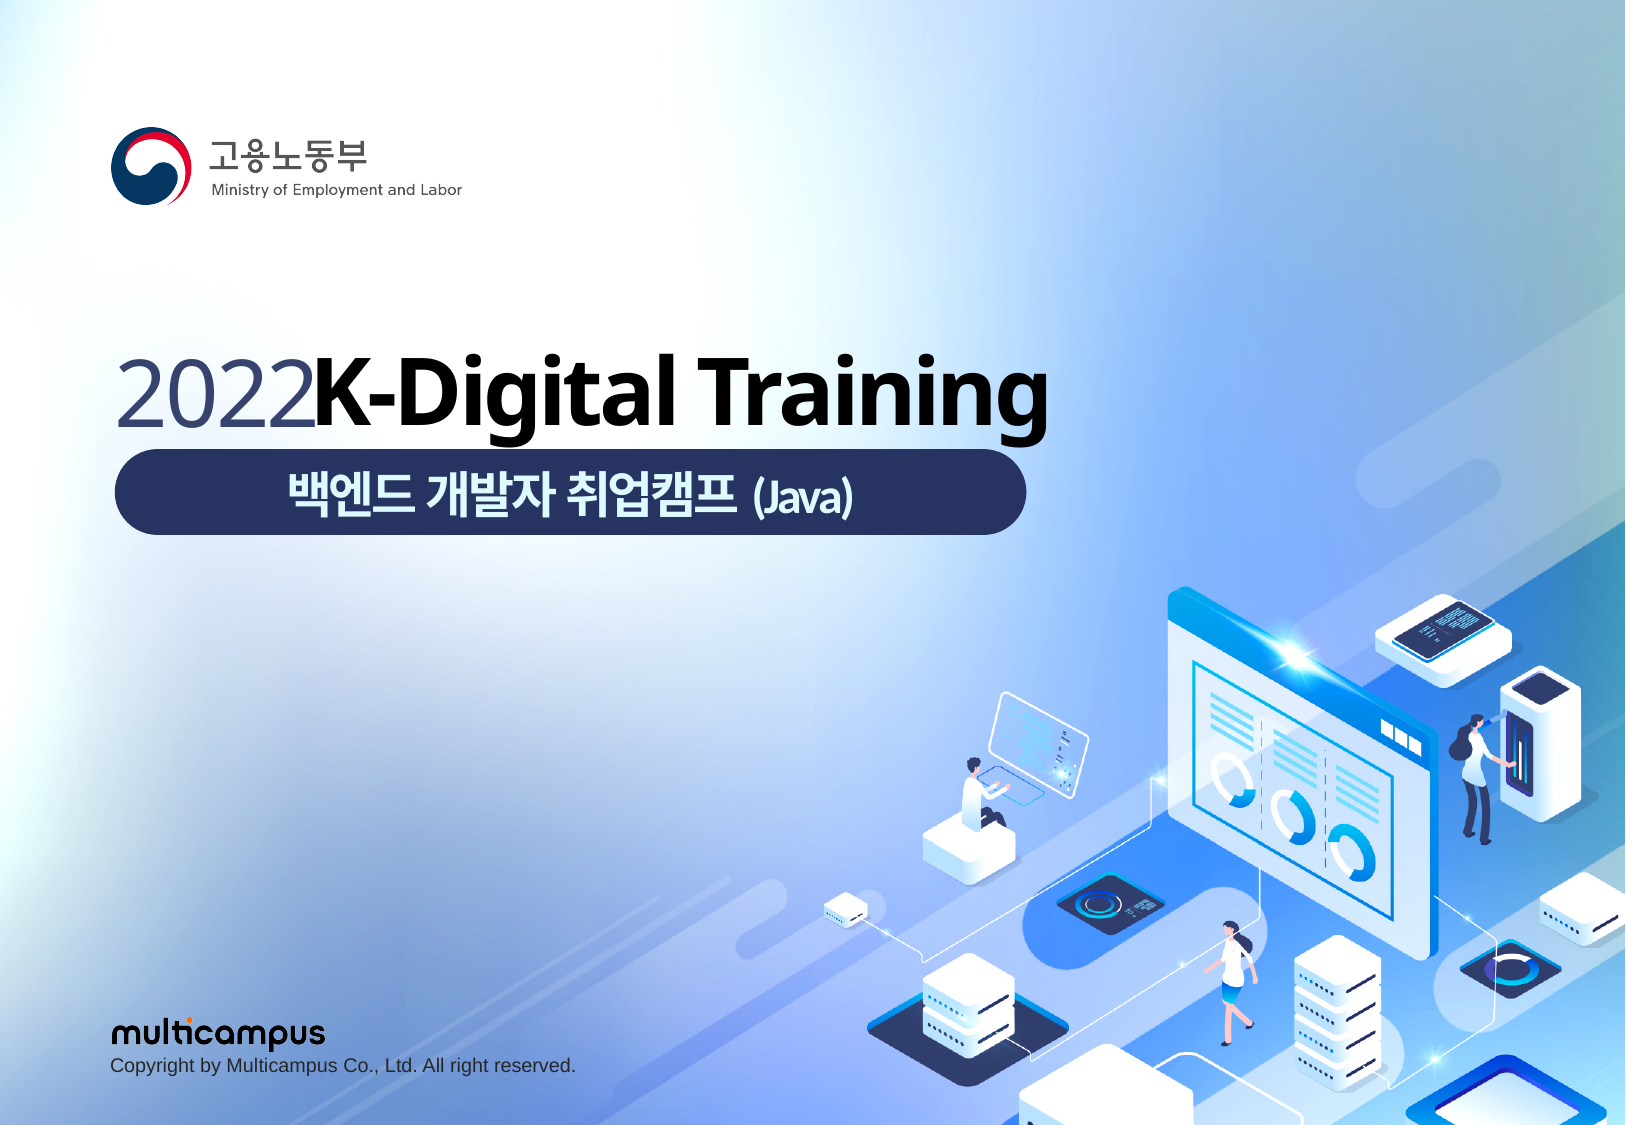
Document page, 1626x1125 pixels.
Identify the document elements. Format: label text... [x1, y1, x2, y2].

text_box K-Digital Training [309, 320, 1259, 444]
text_box 백엔드 개발자 취업캠프(Java) [113, 448, 1028, 537]
text_box 2022 [114, 322, 364, 447]
picture [0, 0, 1625, 1125]
